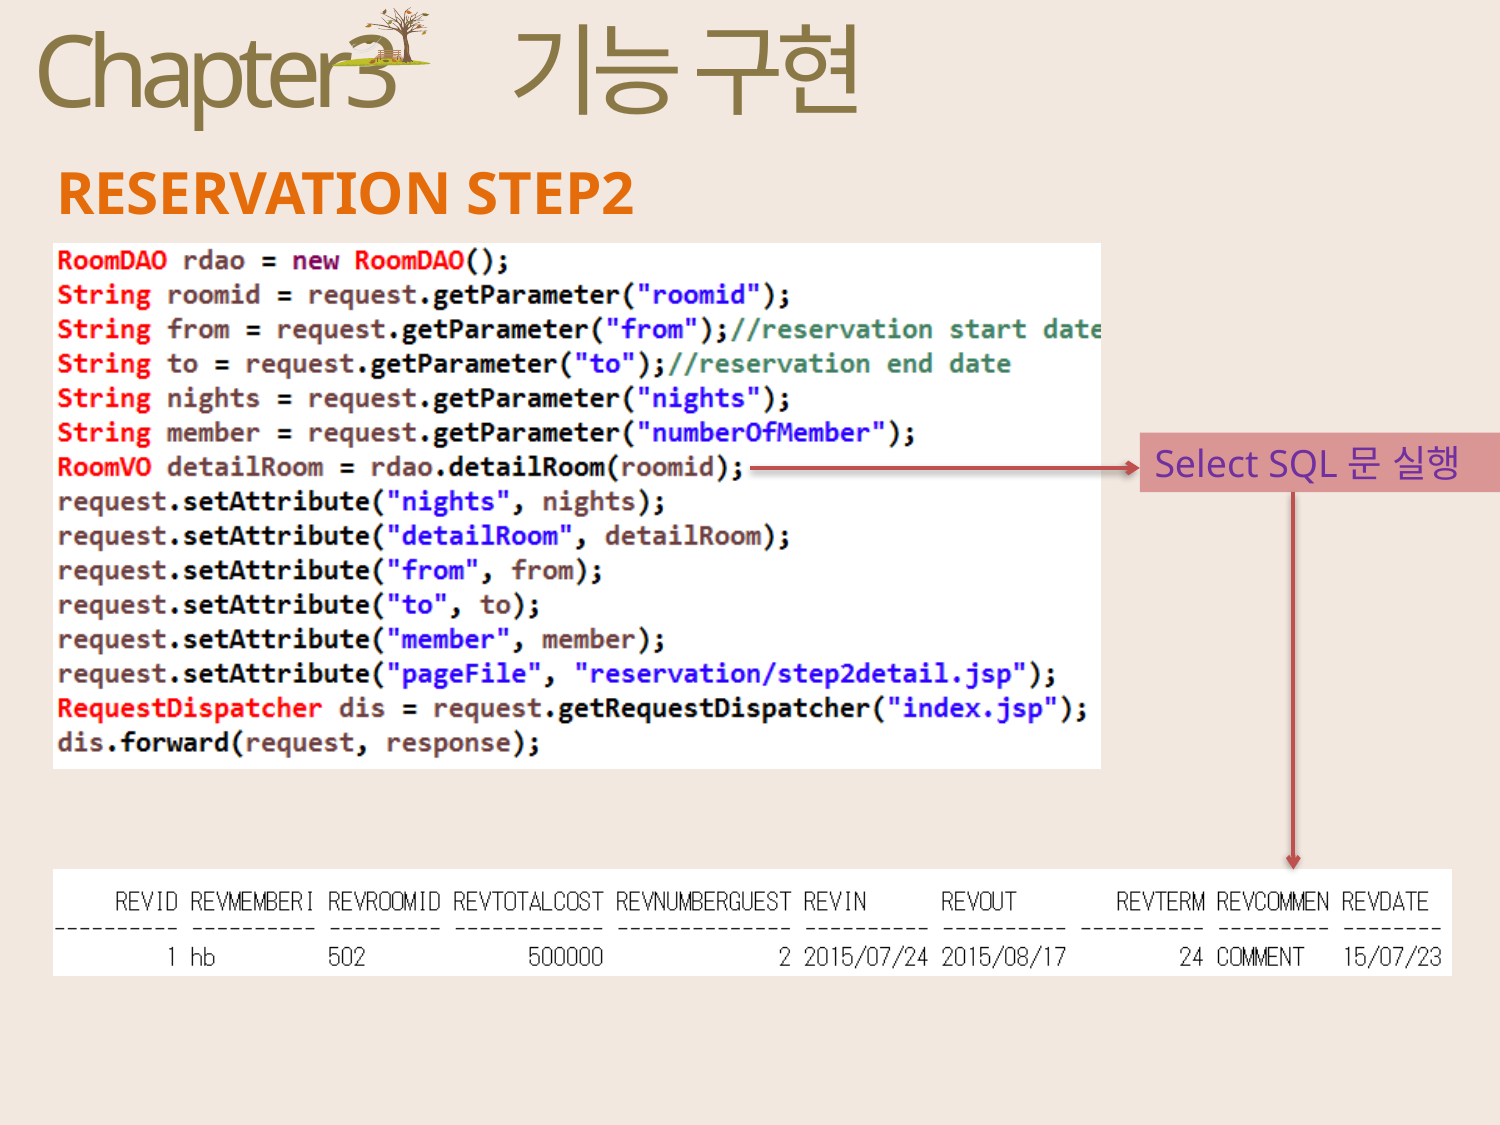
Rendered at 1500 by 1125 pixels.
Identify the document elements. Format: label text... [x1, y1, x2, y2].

text_box Select SQL문 실행 [1139, 432, 1500, 493]
picture [52, 869, 1452, 977]
picture [52, 243, 1101, 769]
text_box RESERVATION STEP2 [41, 149, 691, 234]
picture [331, 6, 431, 67]
text_box Chapter3 기능 구현 [19, 0, 883, 135]
